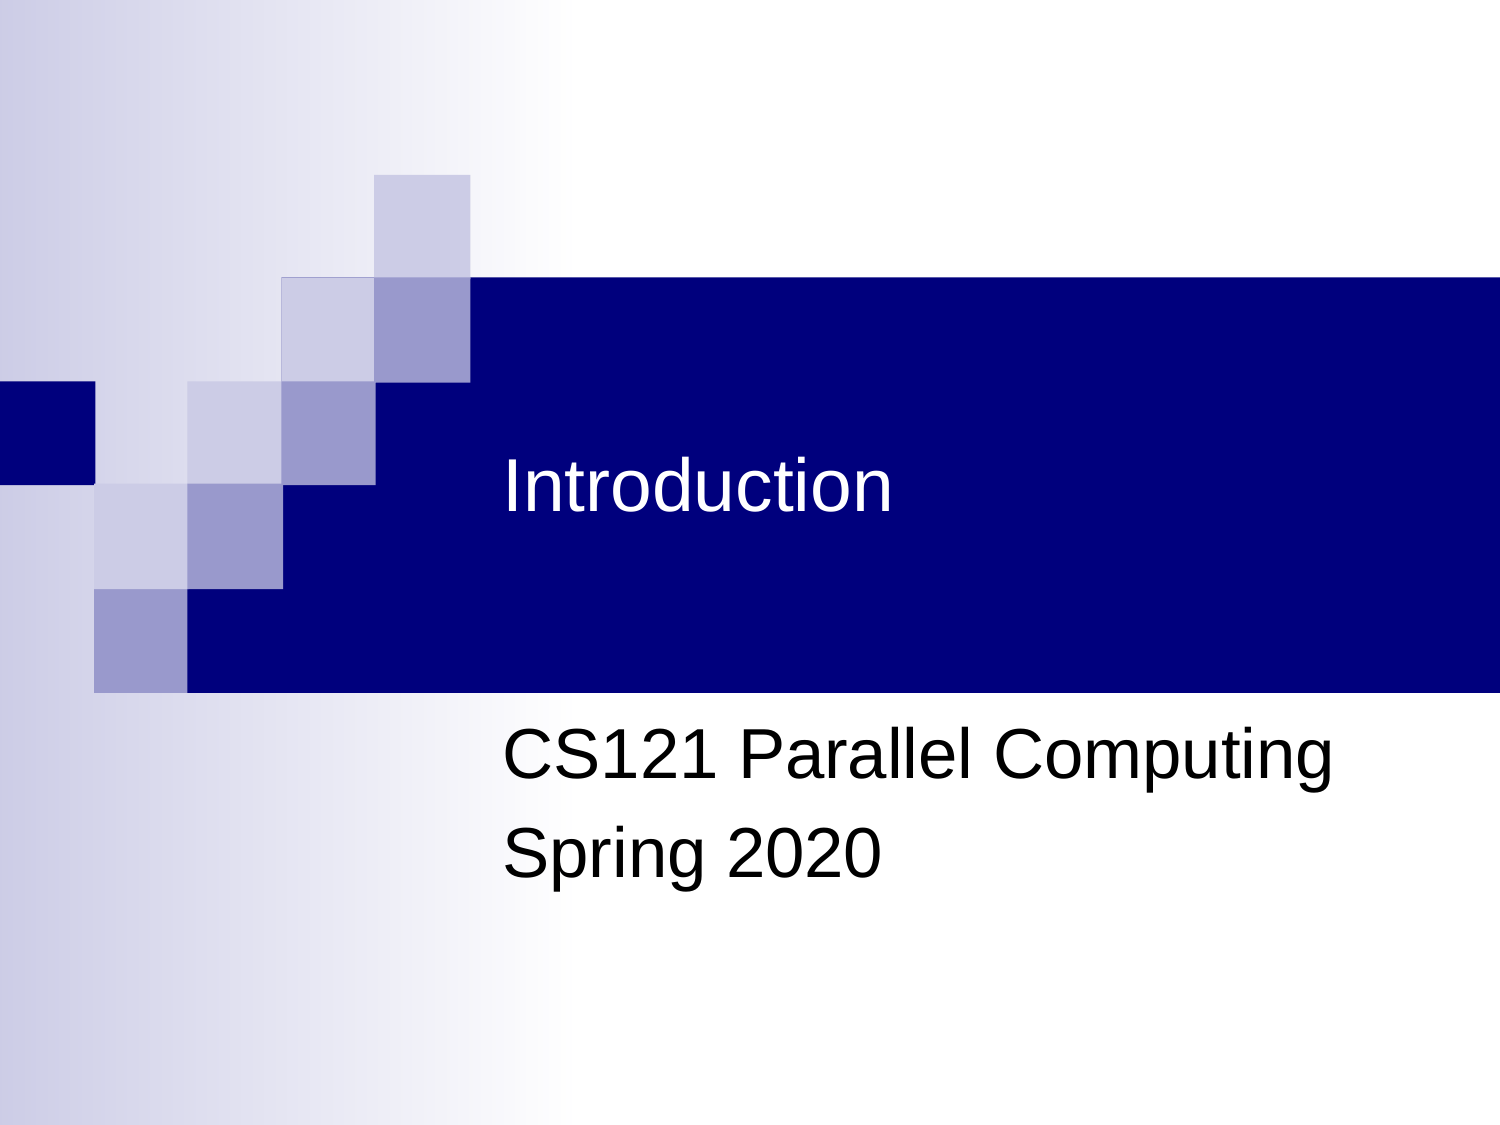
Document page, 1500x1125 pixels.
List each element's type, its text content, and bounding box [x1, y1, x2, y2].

title Introduction [487, 299, 1475, 663]
subtitle CS121 Parallel Computing Spring 2020 [487, 699, 1475, 988]
